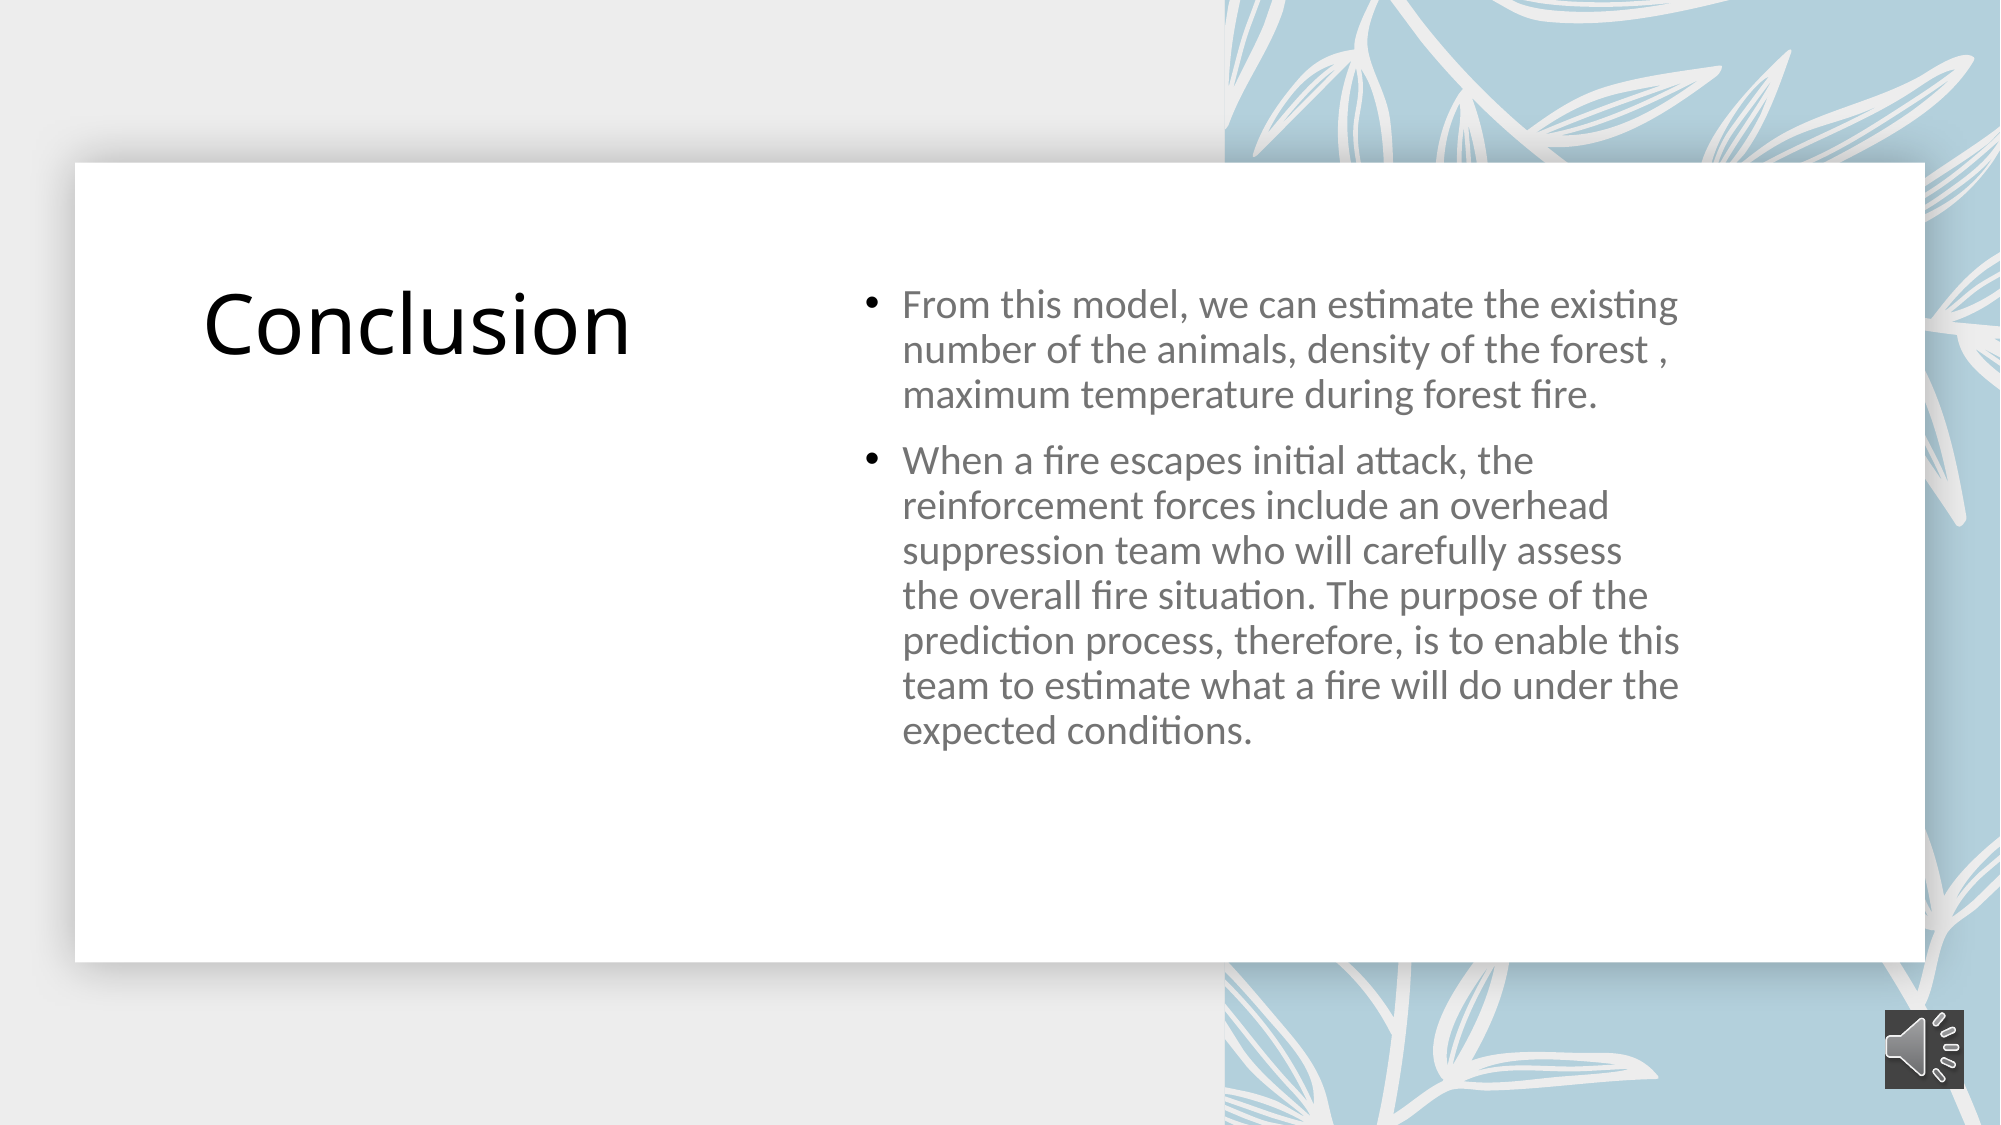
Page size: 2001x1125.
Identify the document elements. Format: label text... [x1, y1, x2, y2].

title Conclusion [187, 275, 849, 850]
text_box [0, 0, 1224, 1125]
list From this model, we can estimate the existing number of the animals, density of the forest , maximum temperature during forest fire. When a fire escapes initial attack, the reinforcement forces include an overhead suppression team who will carefully assess the overall fire situation. The purpose of the prediction process, therefore, is to enable this team to estimate what a fire will do under the expected conditions. [849, 275, 1224, 850]
text_box [74, 161, 1224, 964]
picture [1884, 1009, 1965, 1090]
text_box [1224, 0, 2000, 1125]
